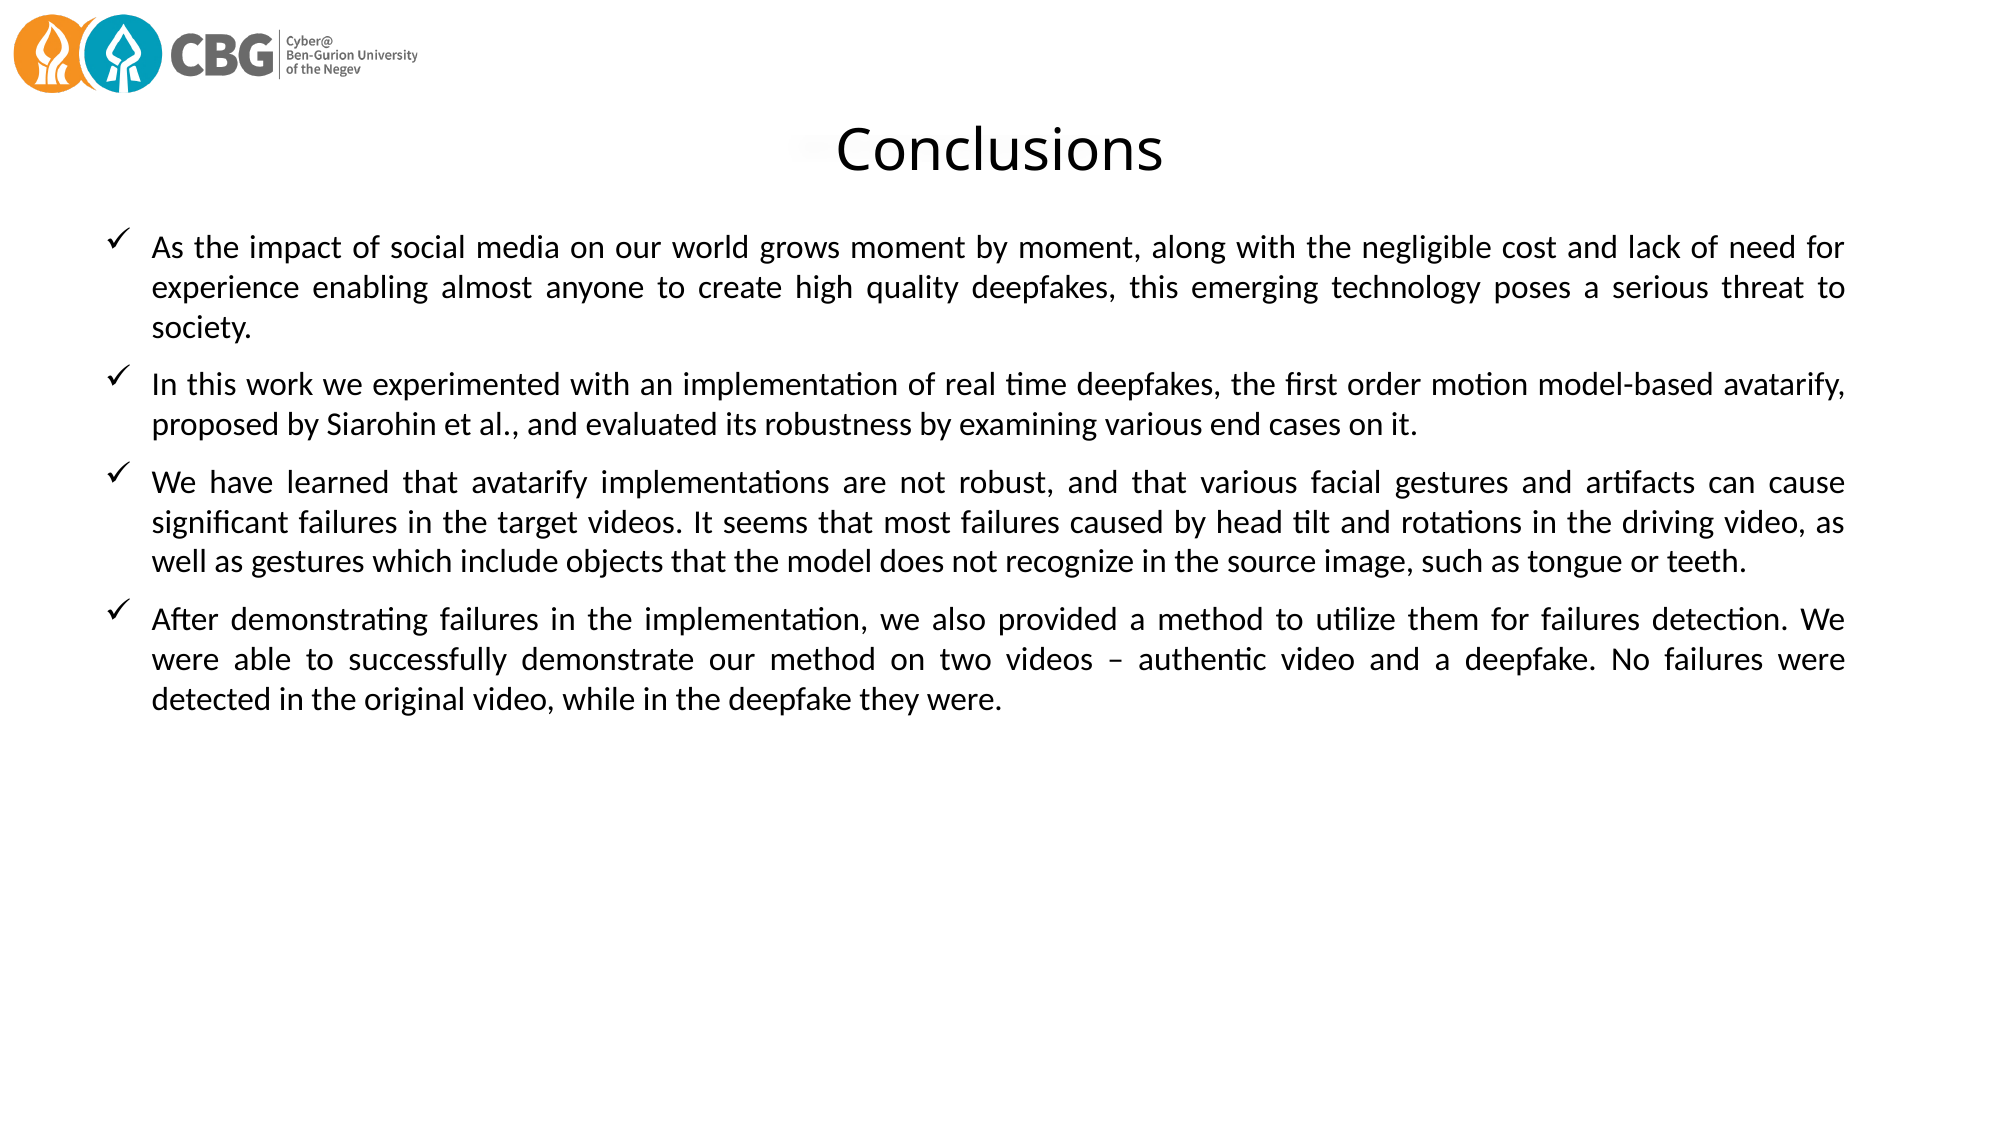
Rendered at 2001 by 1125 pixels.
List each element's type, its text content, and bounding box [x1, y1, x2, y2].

text_box Conclusions [478, 104, 1522, 190]
text_box As the impact of social media on our world grows moment by moment, along with the negligible cost and lack of need for experience enabling almost anyone to create high quality deepfakes, this emerging technology poses a serious threat to society. In this work we experimented with an implementation of real time deepfakes, the first order motion model-based avatarify, proposed by Siarohin et al., and evaluated its robustness by examining various end cases on it. We have learned that avatarify implementations are not robust, and that various facial gestures and artifacts can cause significant failures in the target videos. It seems that most failures caused by head tilt and rotations in the driving video, as well as gestures which include objects that the model does not recognize in the source image, such as tongue or teeth. After demonstrating failures in the implementation, we also provided a method to utilize them for failures detection. We were able to successfully demonstrate our method on two videos – authentic video and a deepfake. No failures were detected in the original video, while in the deepfake they were. [90, 217, 1863, 725]
picture [13, 14, 418, 93]
